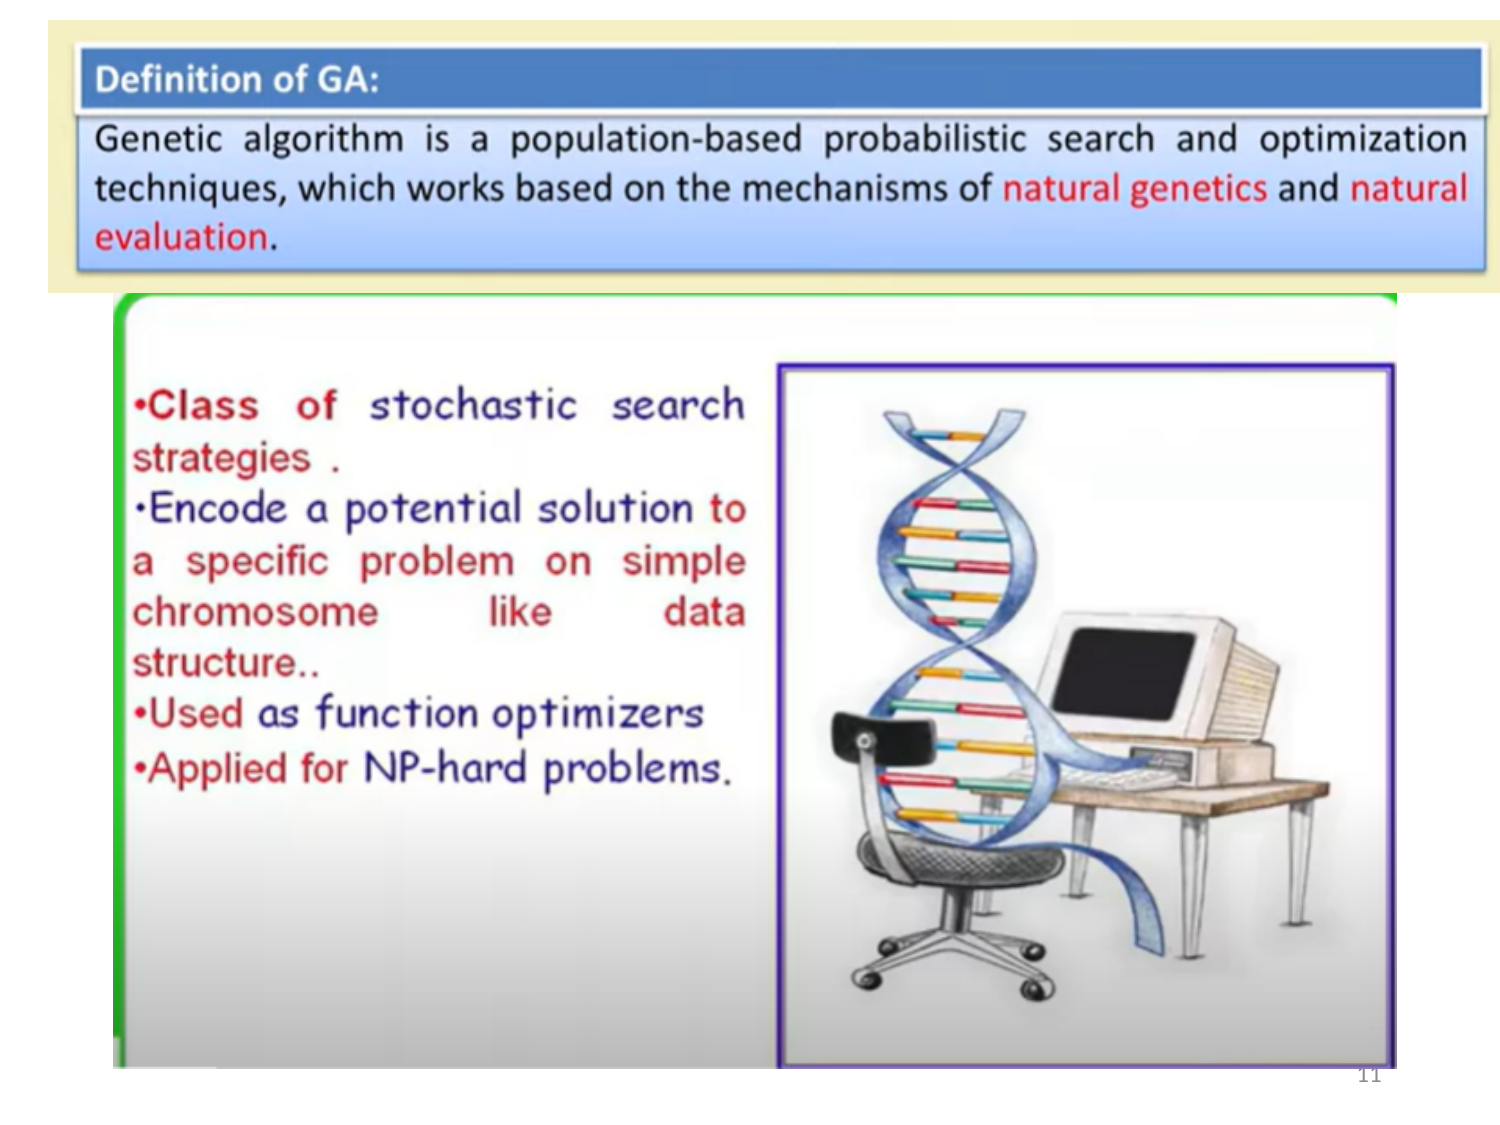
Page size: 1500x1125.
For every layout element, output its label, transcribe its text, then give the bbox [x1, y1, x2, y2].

slide_number 11 [1059, 1069, 1397, 1103]
picture [48, 20, 1500, 1069]
